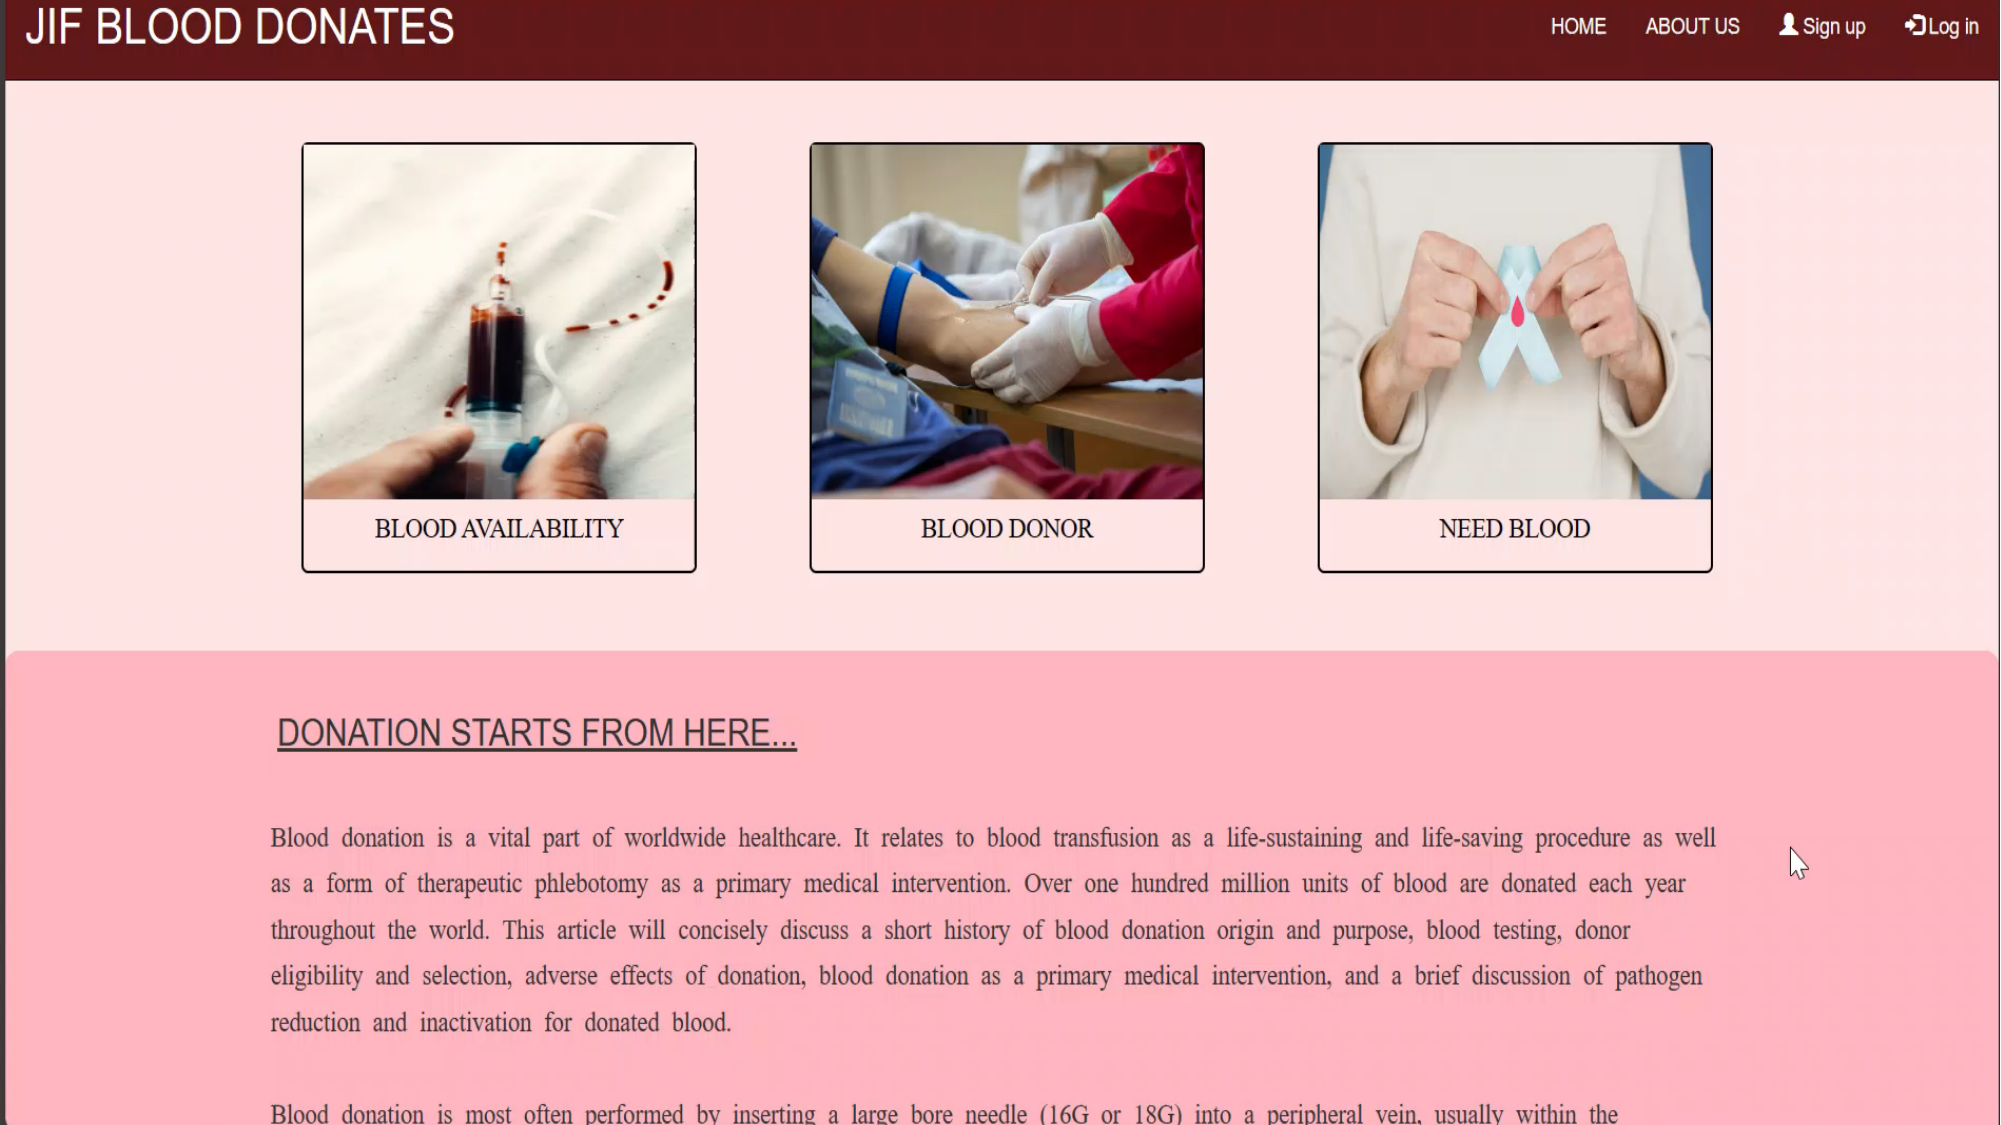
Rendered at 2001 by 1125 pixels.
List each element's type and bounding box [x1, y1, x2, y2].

text_box [0, 0, 2000, 1125]
